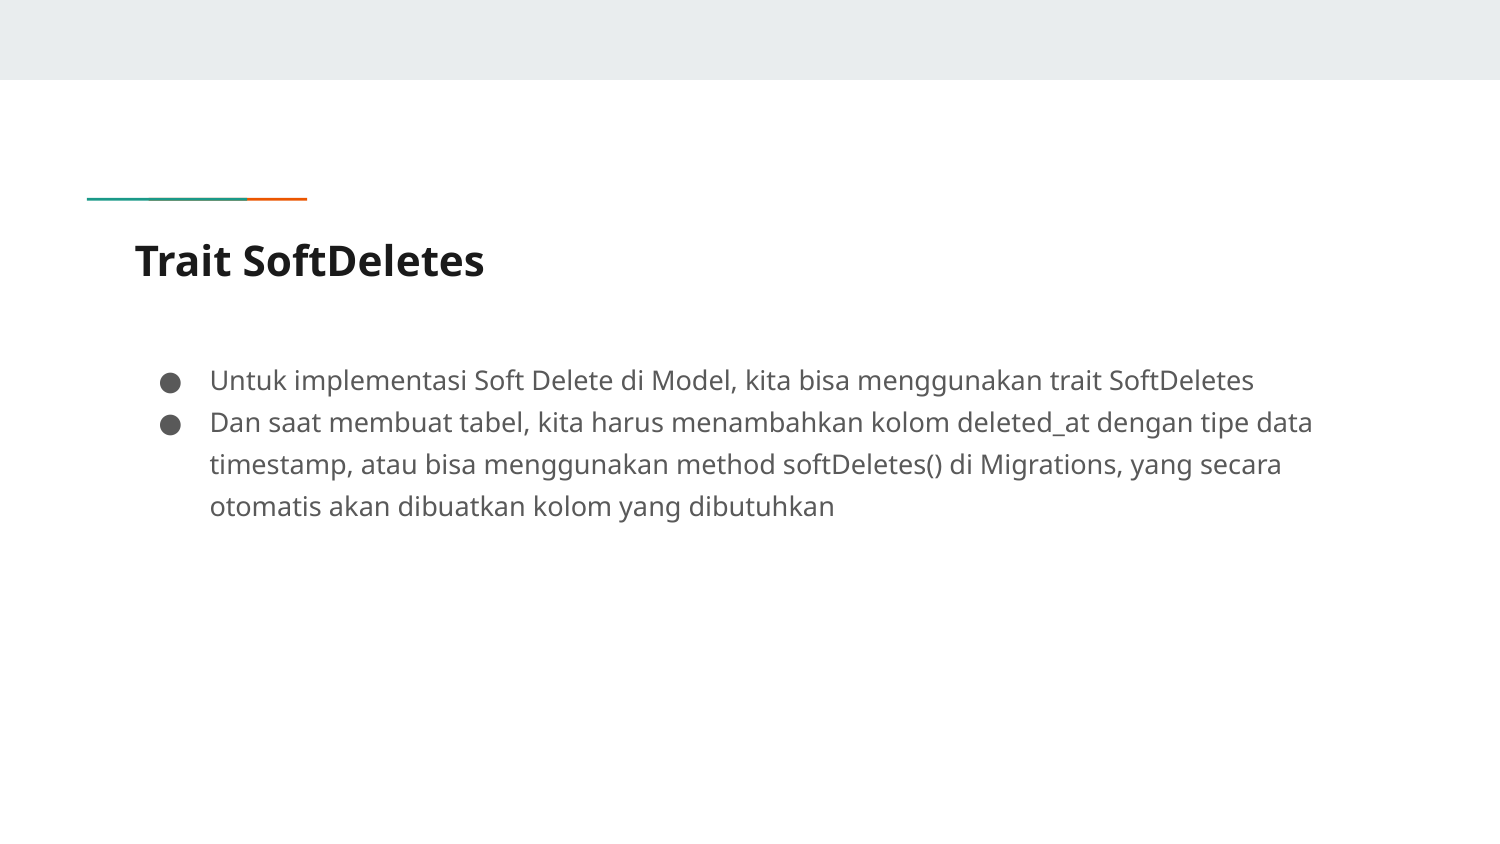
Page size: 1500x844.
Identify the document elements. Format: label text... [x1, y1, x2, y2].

list Untuk implementasi Soft Delete di Model, kita bisa menggunakan trait SoftDeletes Dan saat membuat tabel, kita harus menambahkan kolom deleted_at dengan tipe data timestamp, atau bisa menggunakan method softDeletes() di Migrations, yang secara otomatis akan dibuatkan kolom yang dibutuhkan [119, 341, 1381, 712]
title Trait SoftDeletes [119, 216, 1381, 305]
